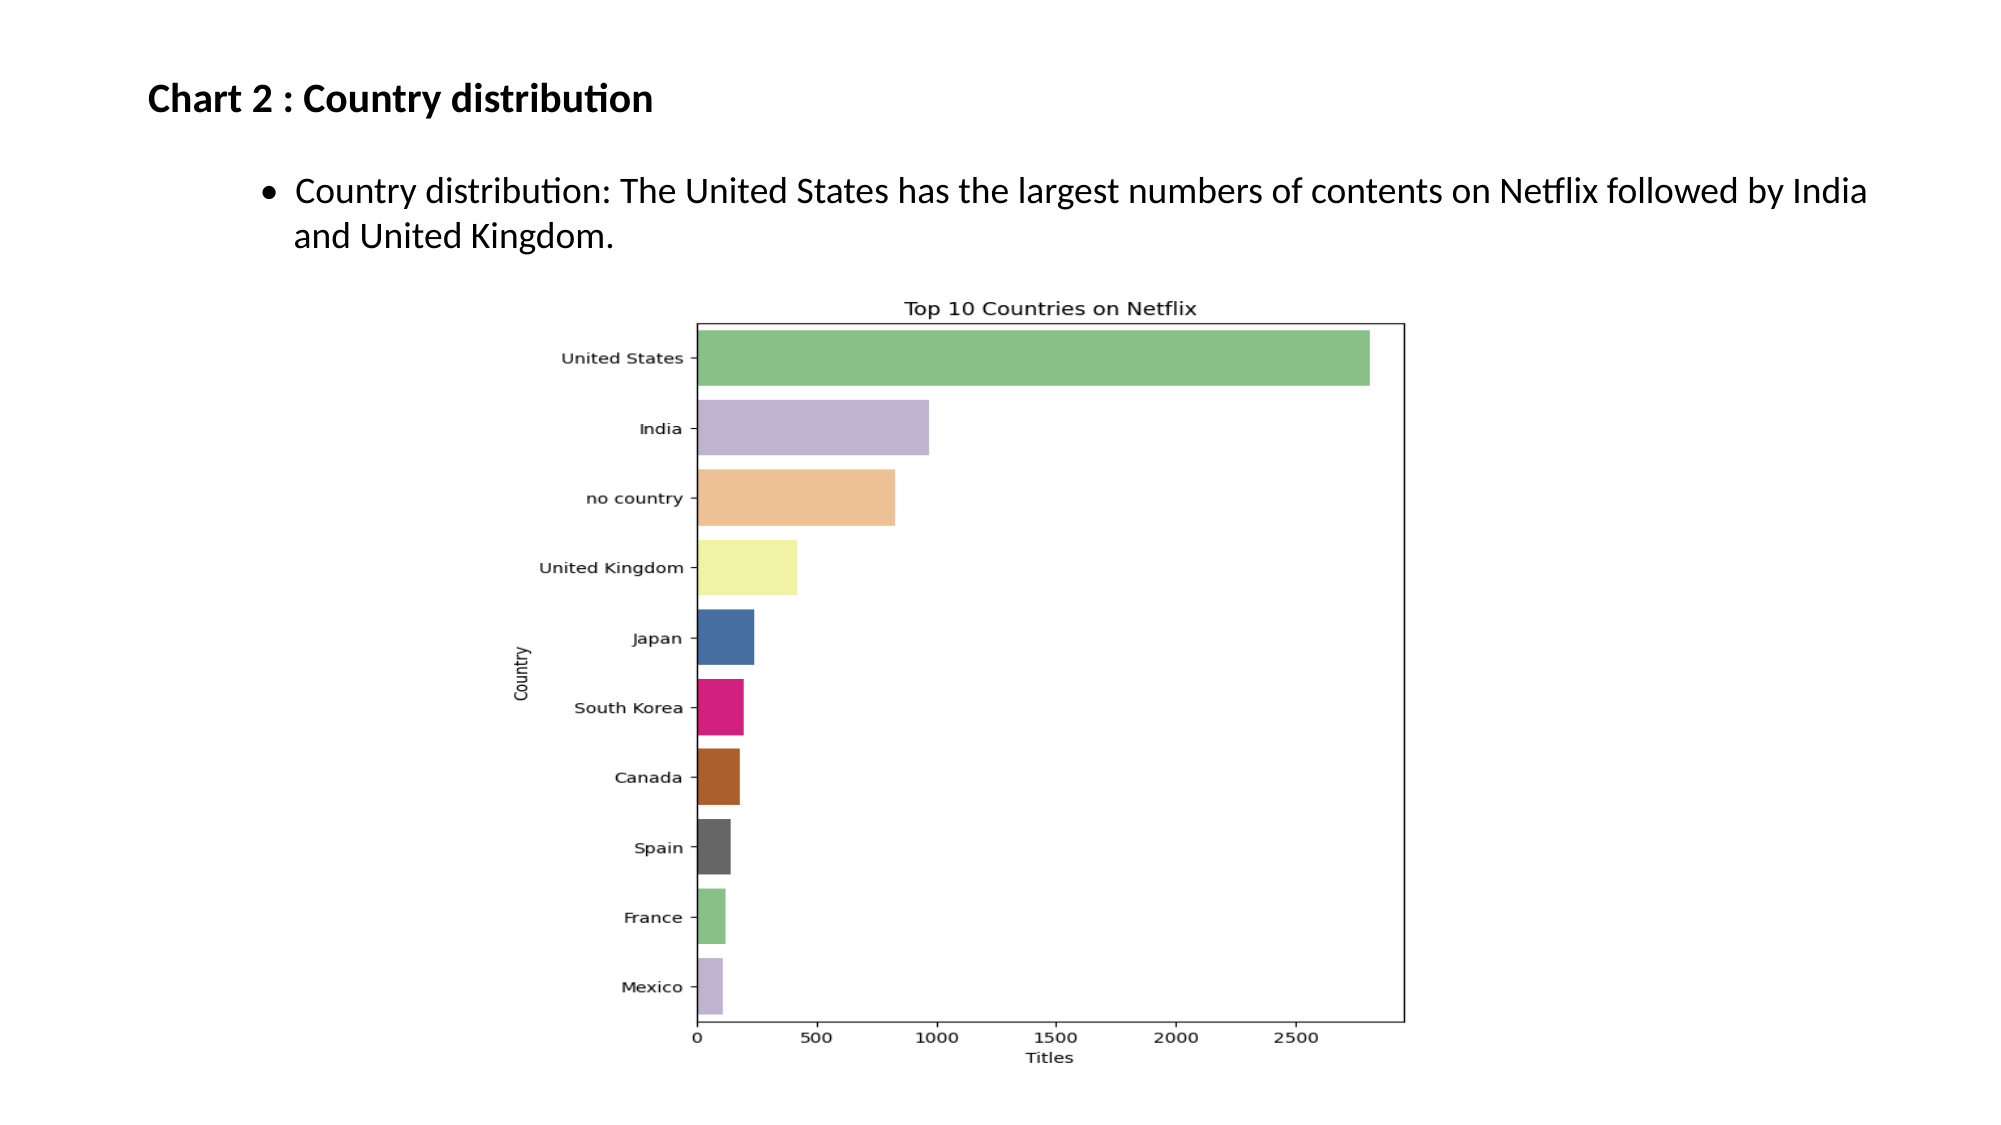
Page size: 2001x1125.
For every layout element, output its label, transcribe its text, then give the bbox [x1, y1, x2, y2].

text_box • Country distribution: The United States has the largest numbers of contents on Netflix followed by India and United Kingdom. [244, 158, 1894, 263]
text_box Chart 2 : Country distribution [133, 63, 1842, 178]
picture [499, 291, 1417, 1075]
